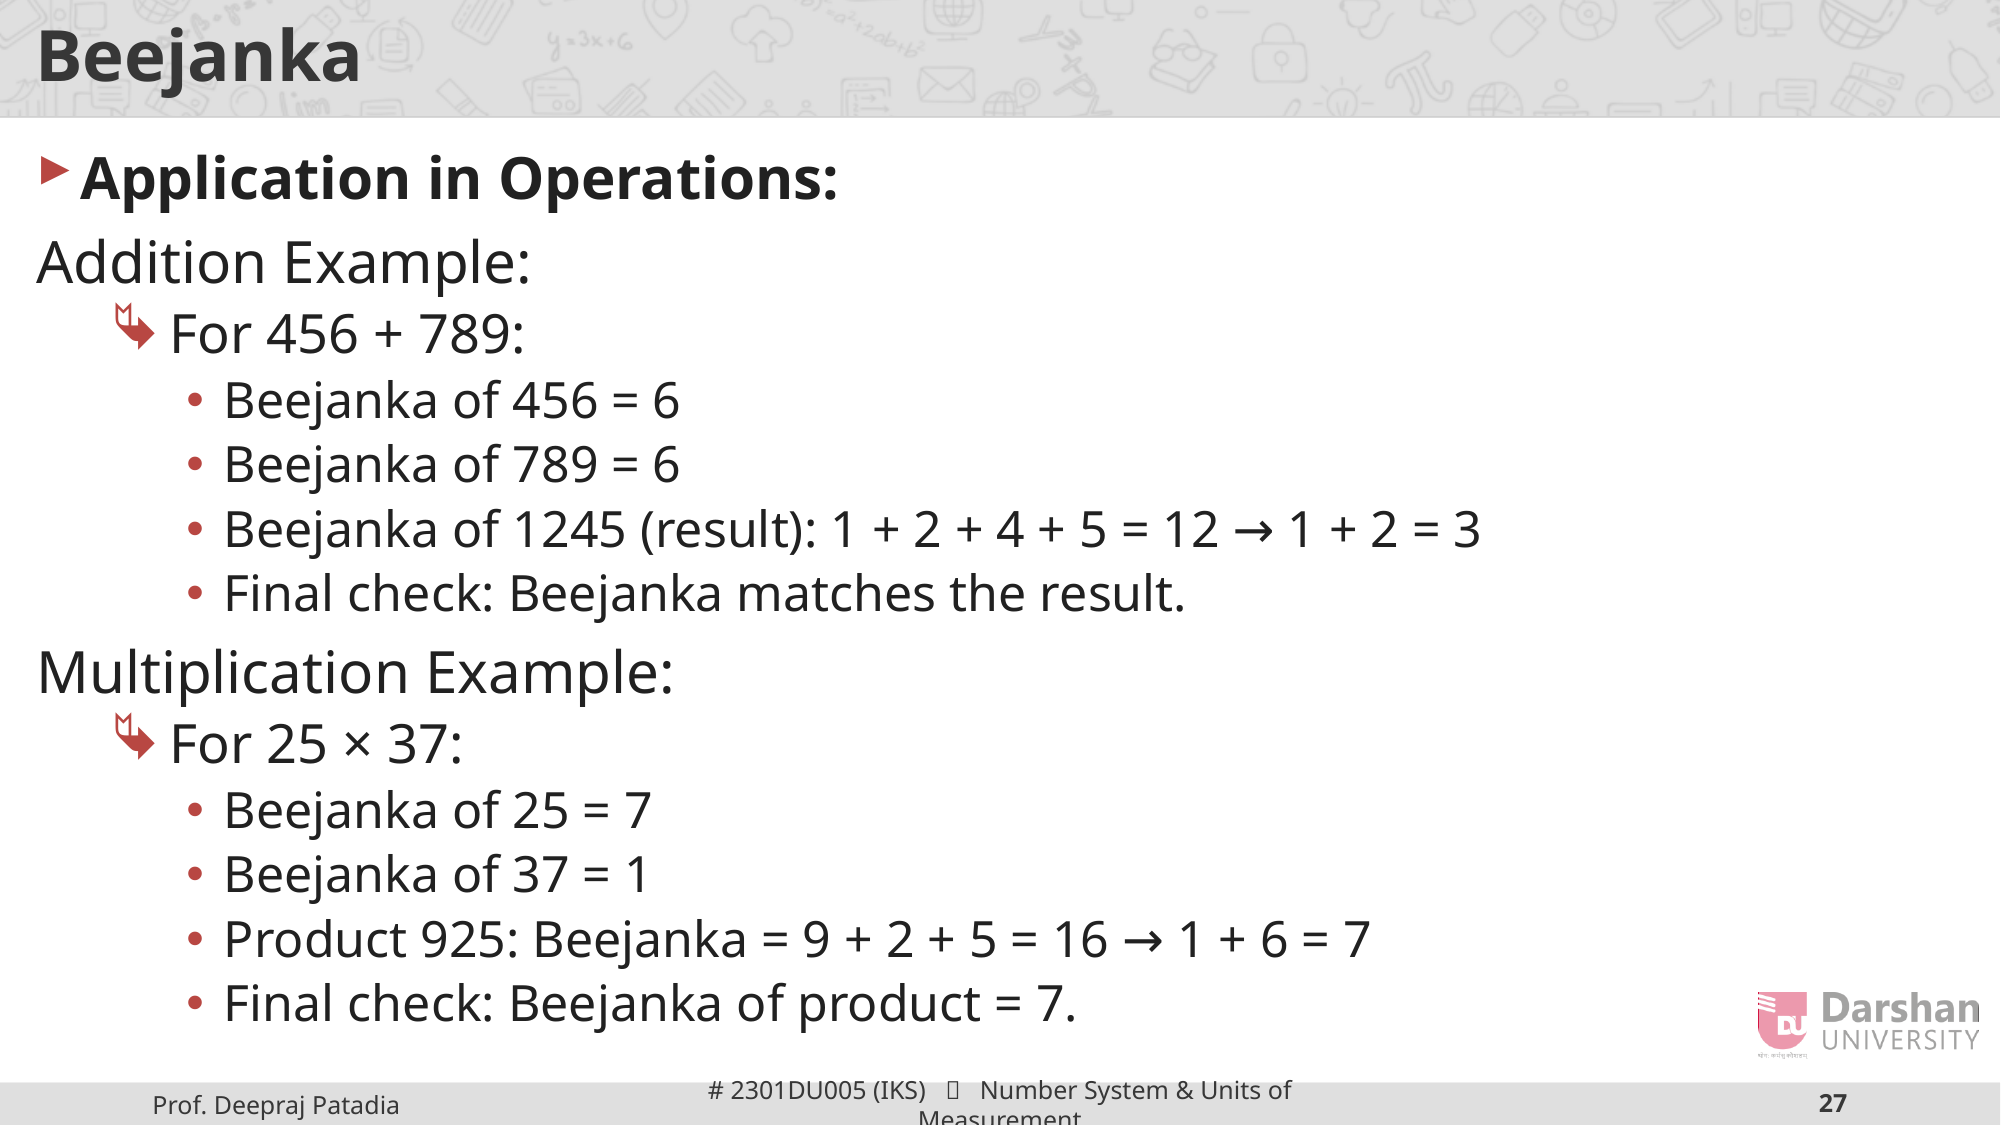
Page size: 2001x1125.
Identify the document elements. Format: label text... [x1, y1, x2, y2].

title Beejanka [0, 0, 2000, 117]
list Application in Operations: Addition Example: For 456 + 789: Beejanka of 456 = 6 Beejanka of 789 = 6 Beejanka of 1245 (result): 1 + 2 + 4 + 5 = 12 → 1 + 2 = 3 Final check: Beejanka matches the result. Multiplication Example: For 25 × 37: Beejanka of 25 = 7 Beejanka of 37 = 1 Product 925: Beejanka = 9 + 2 + 5 = 16 → 1 + 6 = 7 Final check: Beejanka of product = 7. [21, 141, 1979, 1059]
